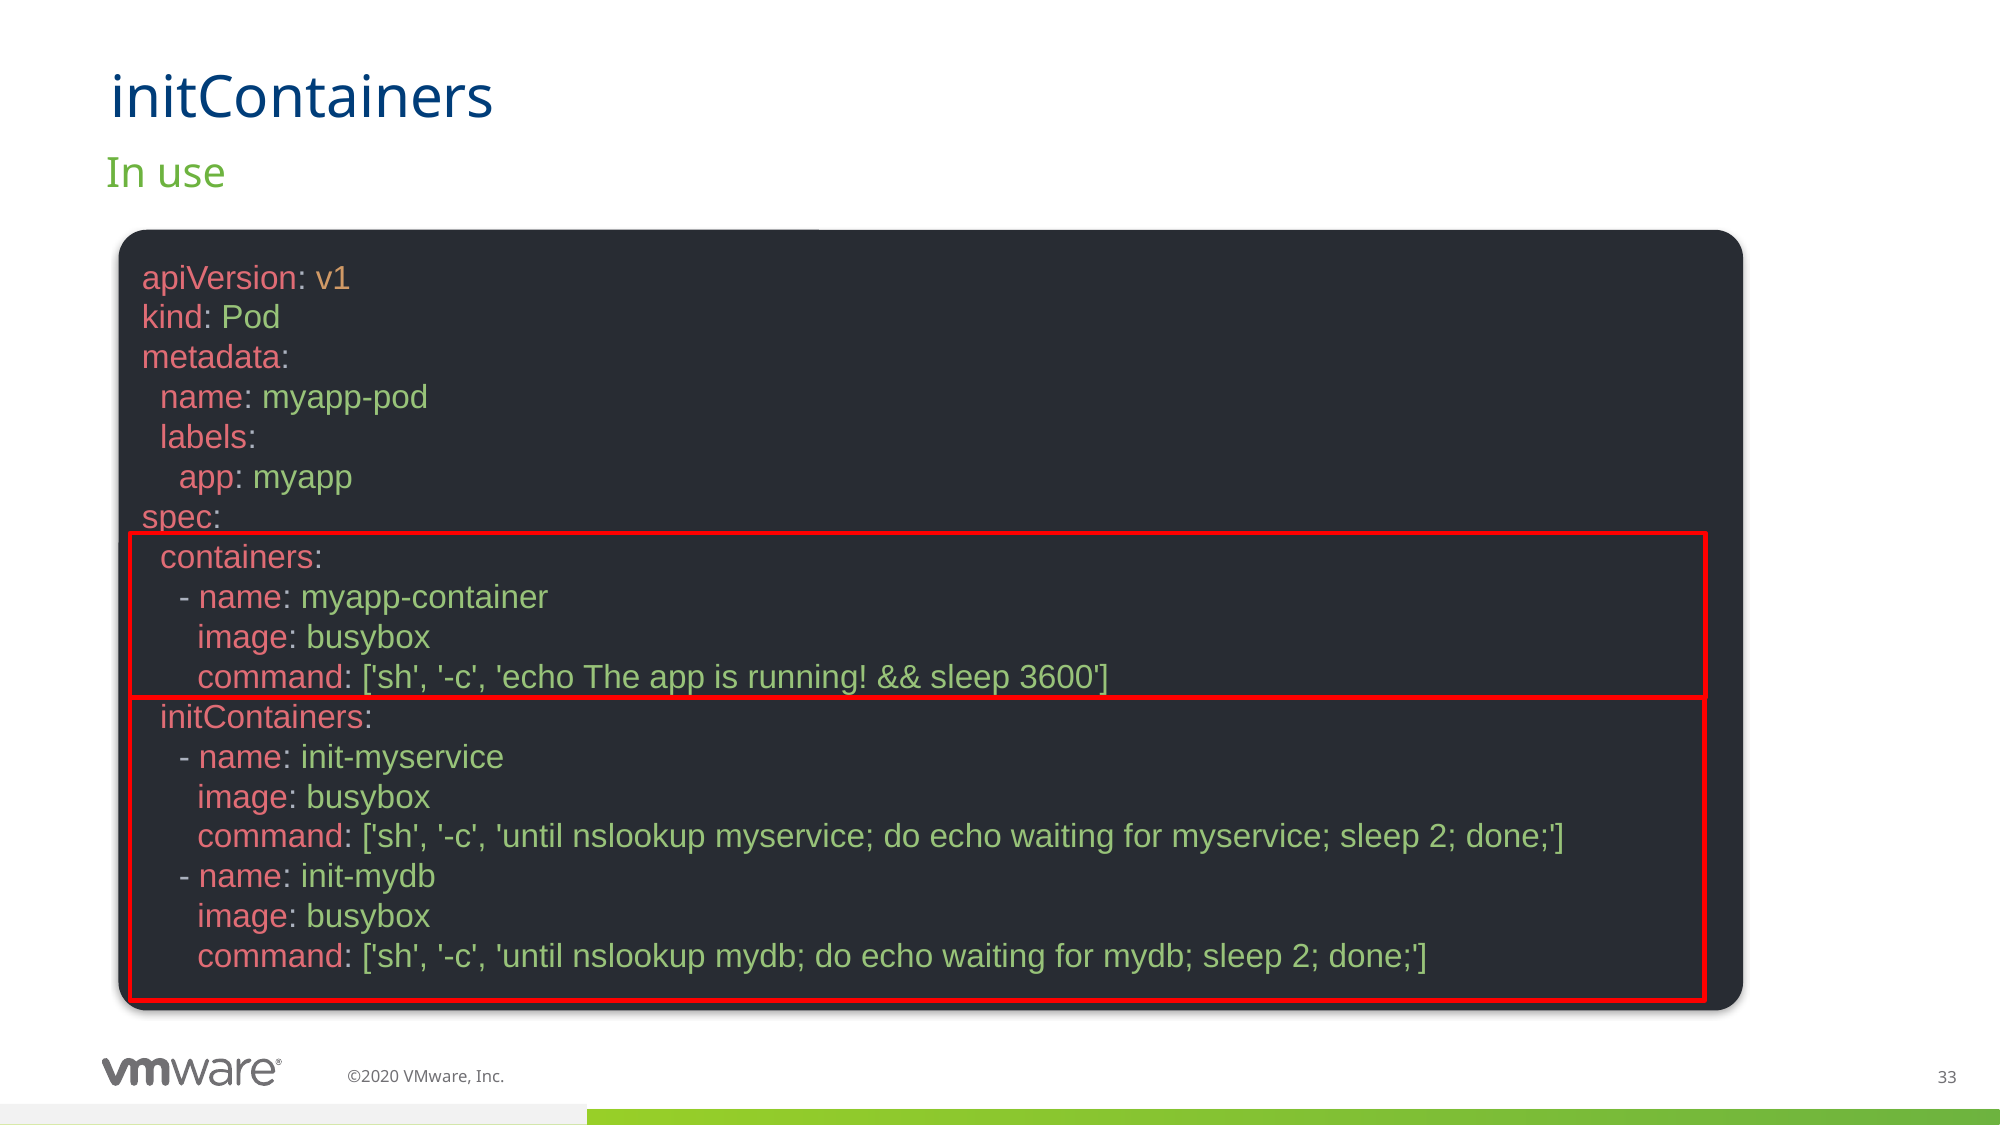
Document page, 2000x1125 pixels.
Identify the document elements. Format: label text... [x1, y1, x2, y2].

text_box [129, 533, 1706, 698]
text_box apiVersion: v1 kind: Pod metadata: name: myapp-pod labels: app: myapp spec: containers: - name: myapp-container image: busybox command: ['sh', '-c', 'echo The app is running! && sleep 3600'] initContainers: - name: init-myservice image: busybox command: ['sh', '-c', 'until nslookup myservice; do echo waiting for myservice; sleep 2; done;'] - name: init-mydb image: busybox command: ['sh', '-c', 'until nslookup mydb; do echo waiting for mydb; sleep 2; done;'] [117, 228, 1744, 1012]
title initContainers [95, 67, 1900, 131]
subtitle In use [106, 145, 1905, 187]
text_box [129, 697, 1705, 1001]
text_box [0, 1103, 587, 1125]
